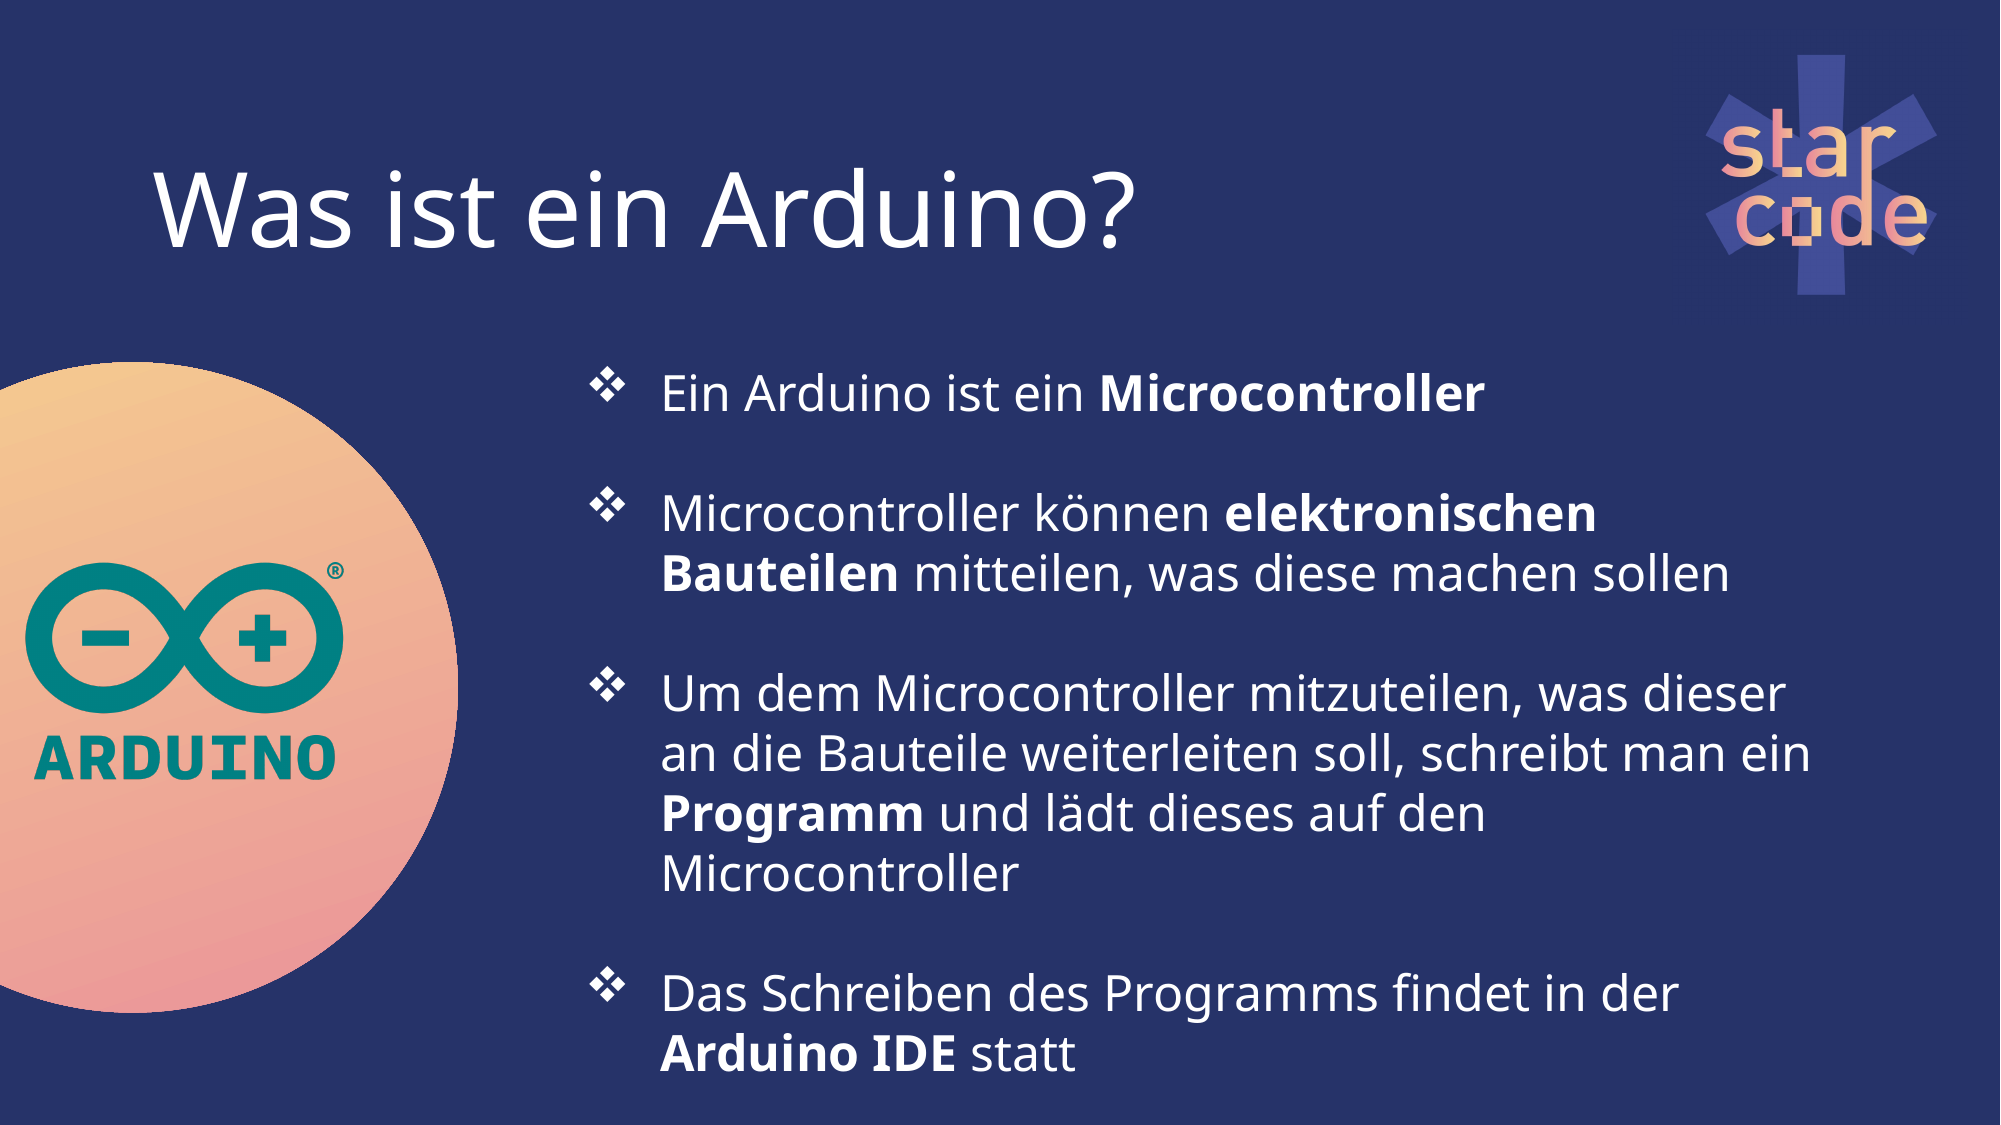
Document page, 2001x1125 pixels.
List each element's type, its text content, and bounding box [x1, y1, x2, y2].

text_box Ein Arduino ist ein Microcontroller Microcontroller können elektronischen Bauteilen mitteilen, was diese machen sollen Um dem Microcontroller mitzuteilen, was dieser an die Bauteile weiterleiten soll, schreibt man ein Programm und lädt dieses auf den Microcontroller Das Schreiben des Programms findet in der Arduino IDE statt [570, 353, 1863, 1125]
text_box [0, 361, 459, 1014]
picture [1672, 29, 1968, 325]
picture [24, 562, 345, 780]
text_box Was ist ein Arduino? [137, 59, 1672, 278]
